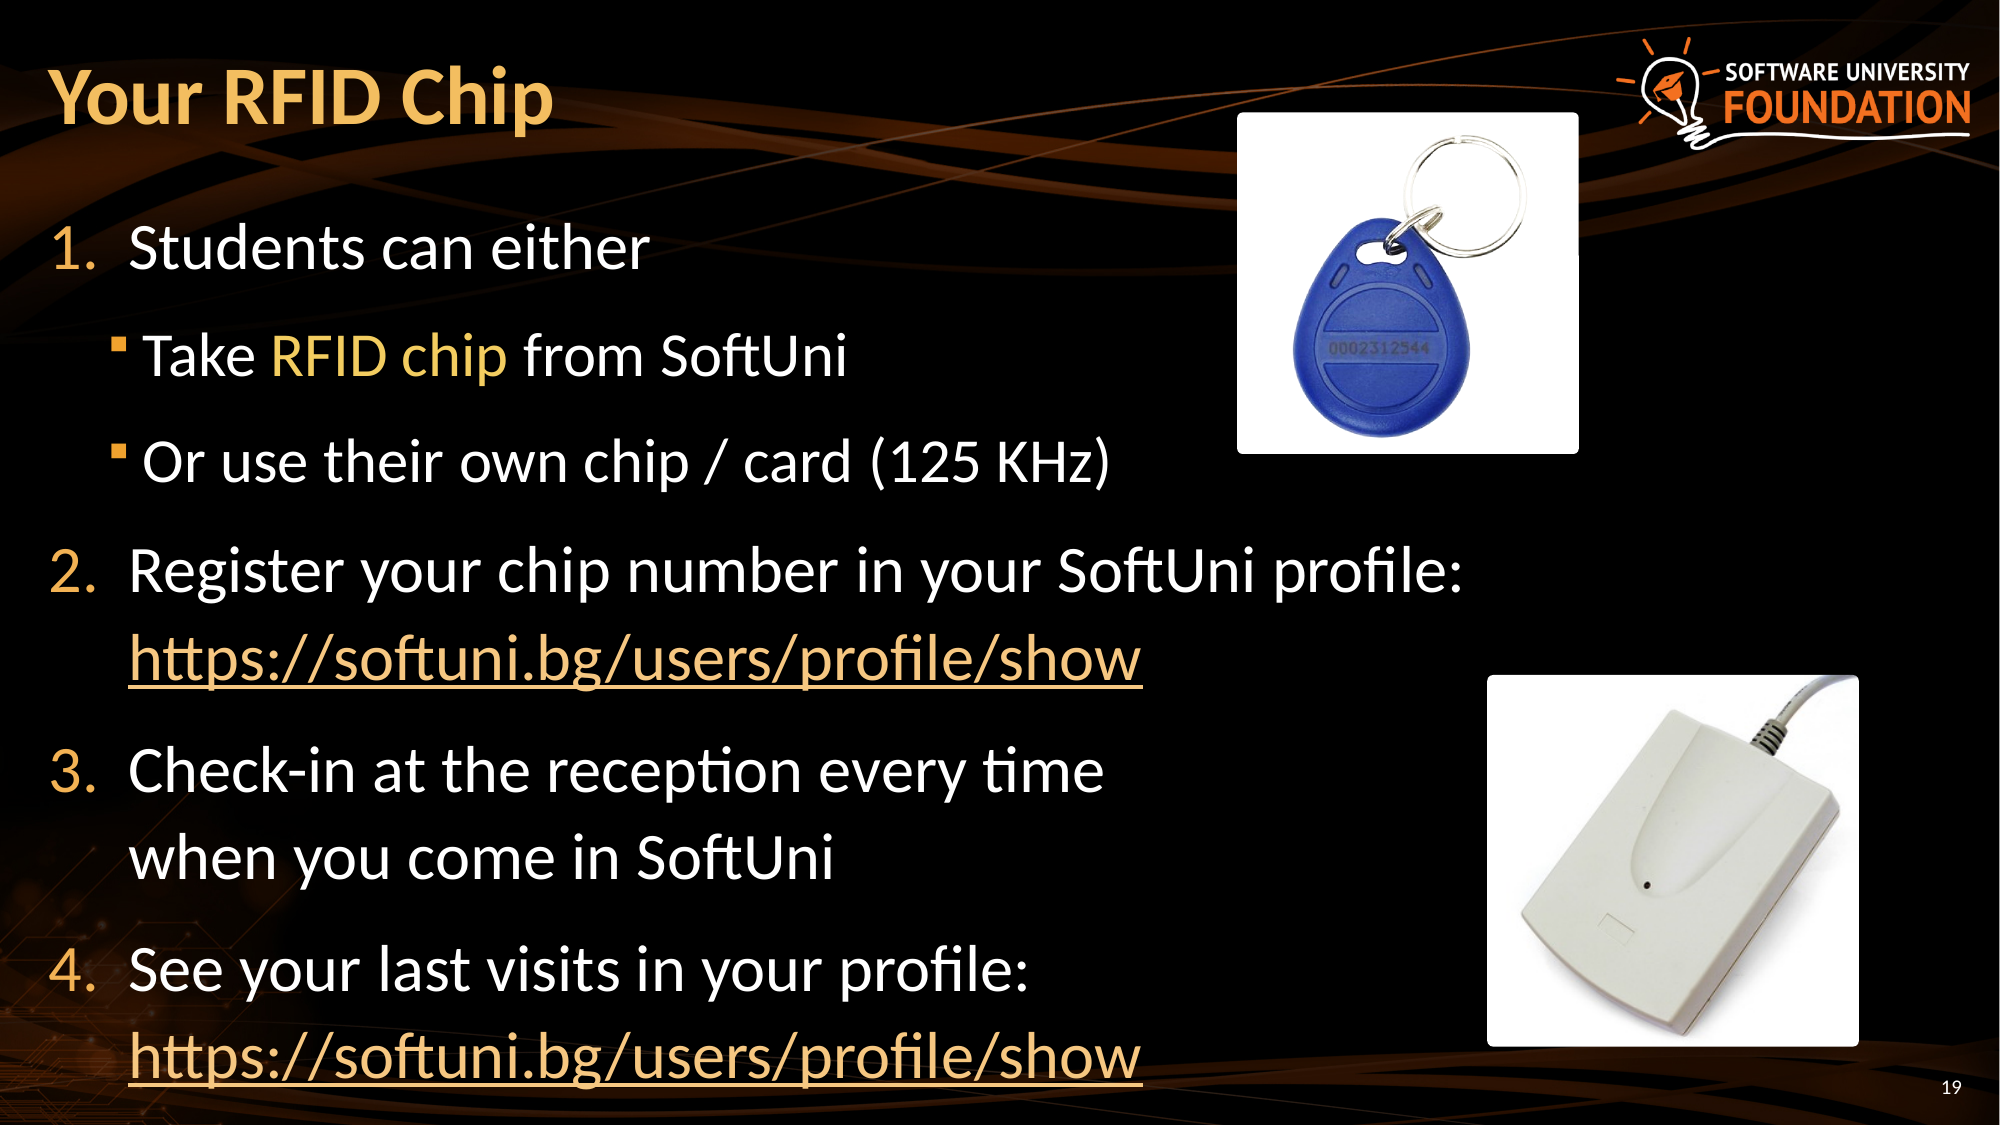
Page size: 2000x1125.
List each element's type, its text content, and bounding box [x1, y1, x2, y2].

picture [0, 0, 2000, 1125]
list Students can either Take RFID chip from SoftUni Or use their own chip / card (125 KHz) Register your chip number in your SoftUni profile: https://softuni.bg/users/profile/show Check-in at the reception every time when you come in SoftUni See your last visits in your profile: https://softuni.bg/users/profile/show [31, 188, 1968, 1103]
title Your RFID Chip [30, 6, 1602, 189]
